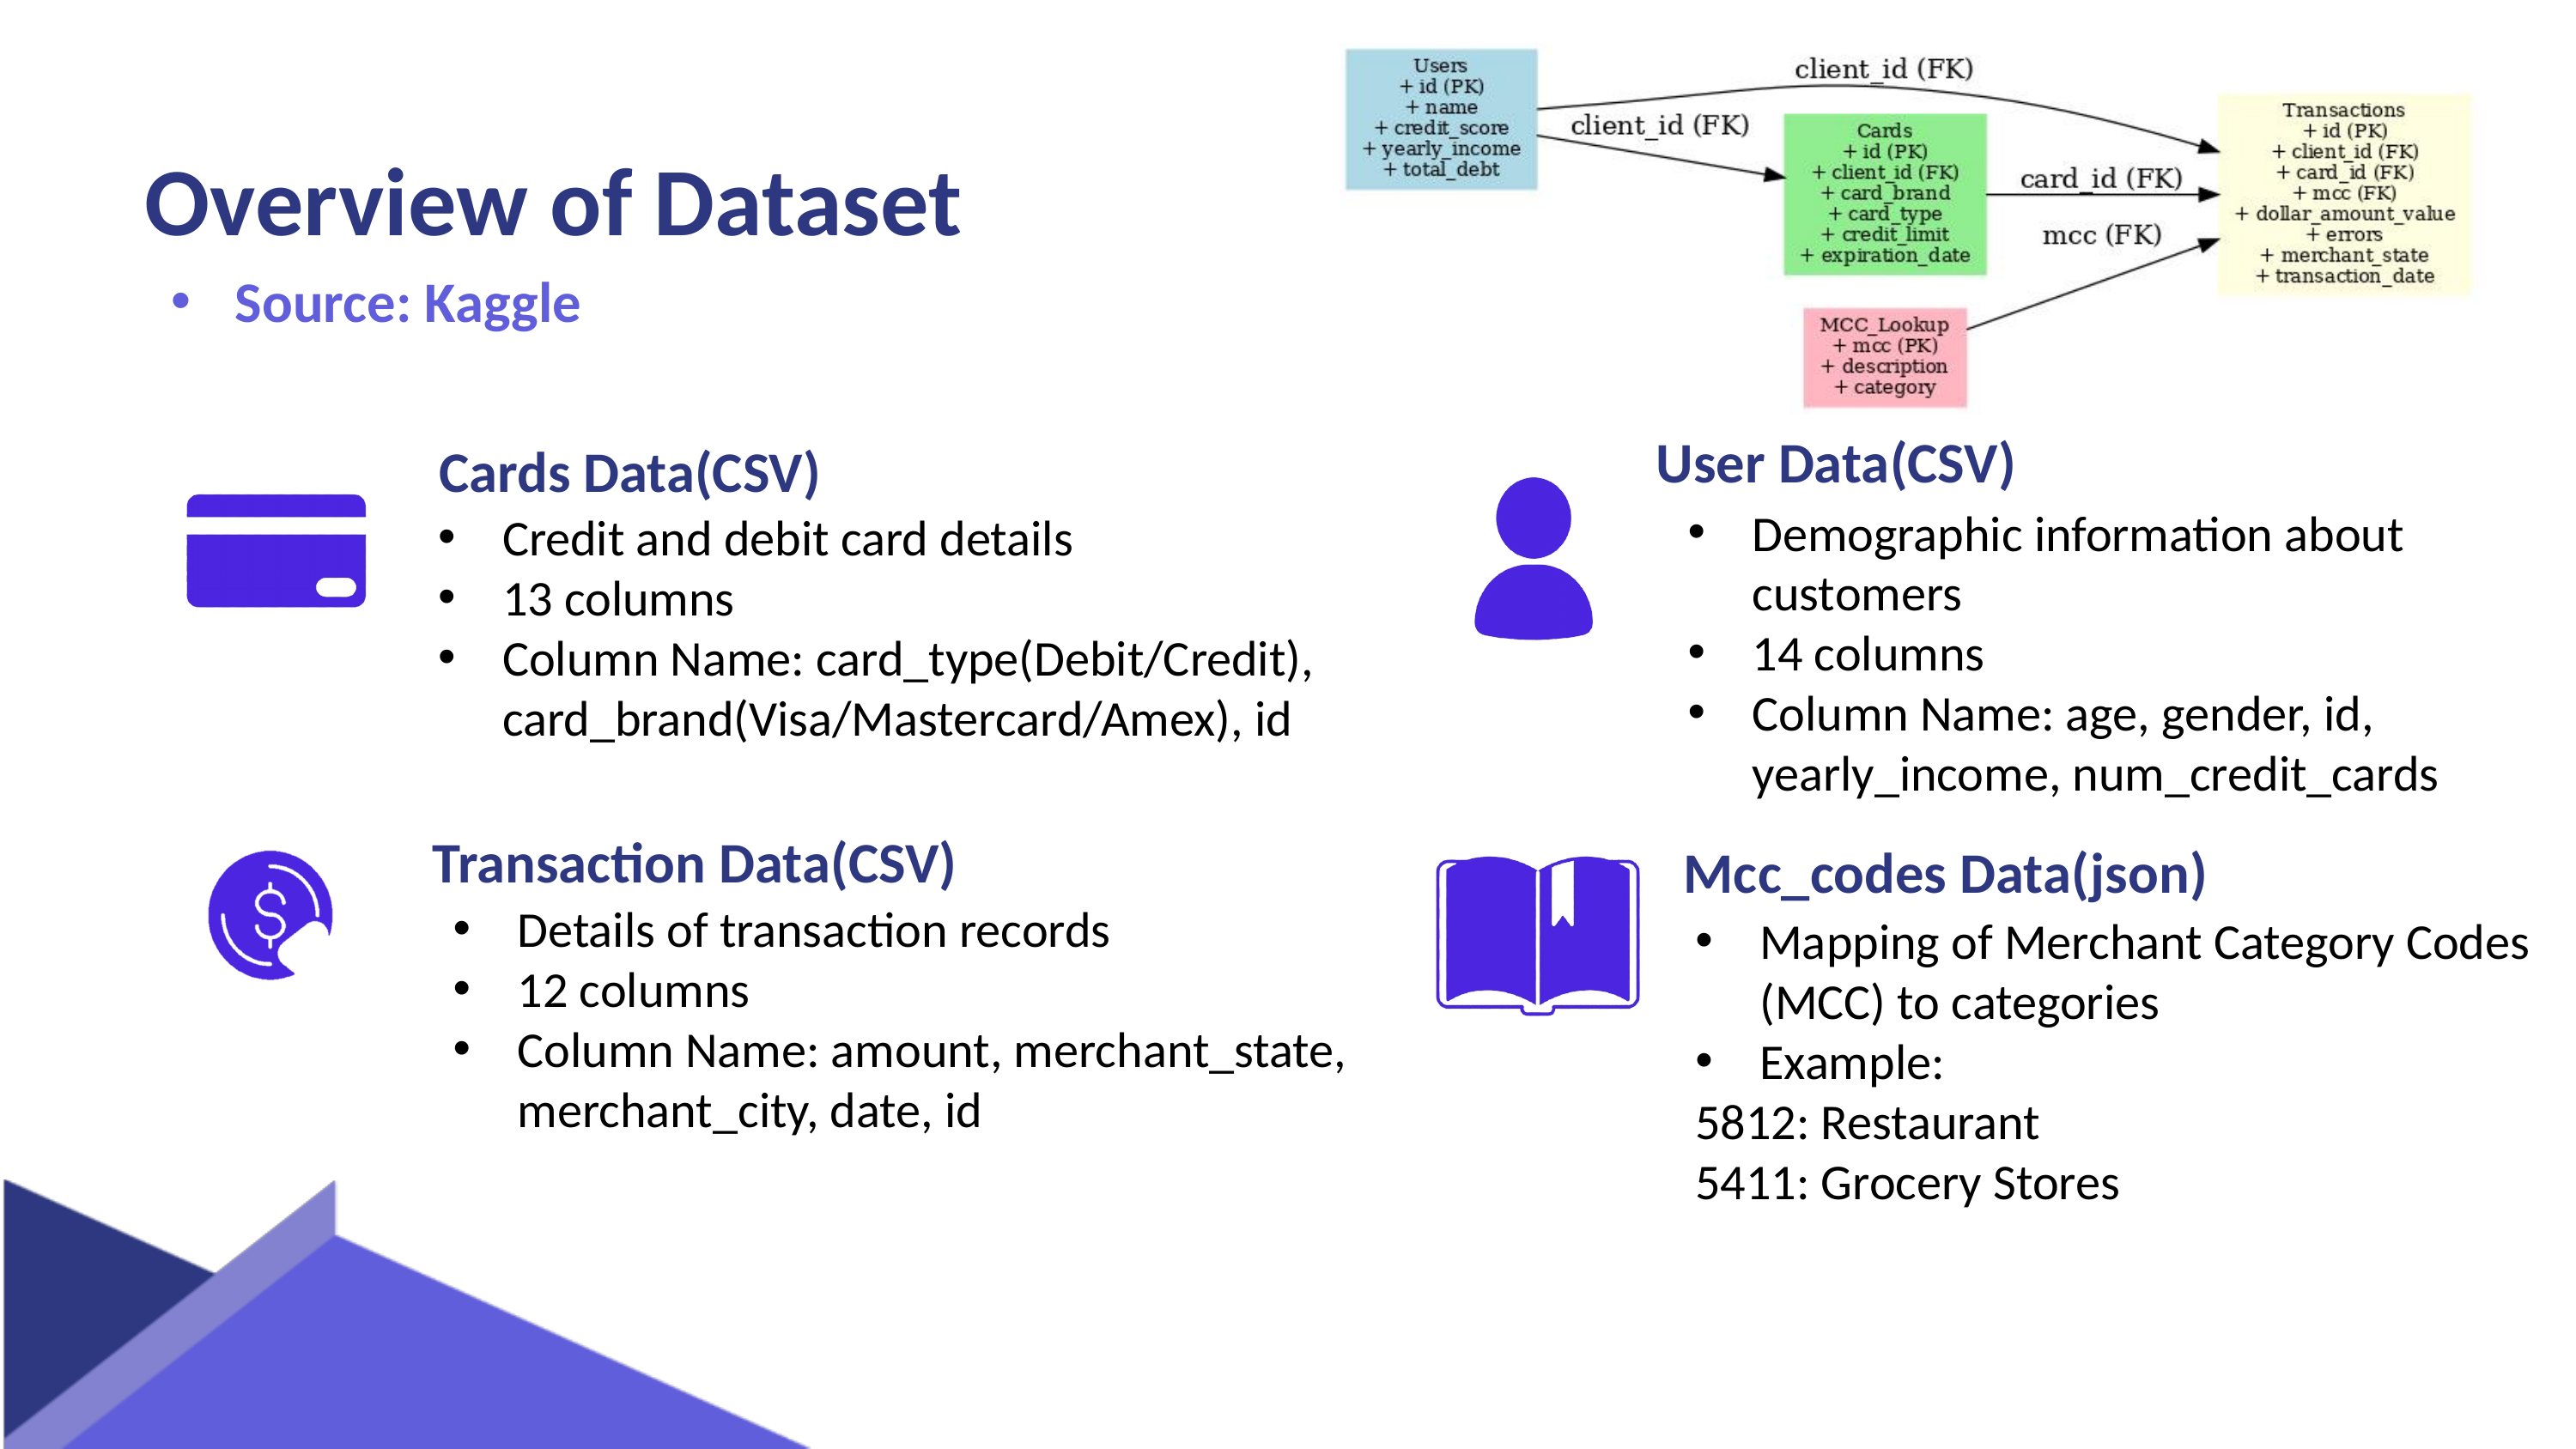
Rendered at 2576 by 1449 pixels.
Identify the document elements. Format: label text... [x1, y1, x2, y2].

picture [171, 473, 393, 629]
picture [1340, 42, 2479, 415]
text_box User Data(CSV) [1656, 421, 2576, 568]
text_box Transaction Data(CSV) [437, 821, 1501, 967]
text_box Cards Data(CSV) [439, 430, 1507, 499]
text_box Demographic information about customers 14 columns Column Name: age, gender, id, yearly_income, num_credit_cards [1610, 494, 2564, 808]
text_box Overview of Dataset [144, 75, 1335, 256]
picture [1415, 833, 1657, 1027]
text_box [0, 1179, 816, 1449]
text_box Details of transaction records 12 columns Column Name: amount, merchant_state, merchant_city, date, id [440, 891, 1508, 1144]
text_box Source: Kaggle [157, 258, 653, 341]
picture [1457, 464, 1614, 652]
picture [143, 806, 434, 1066]
text_box Mcc_codes Data(json) [1683, 831, 2576, 978]
text_box Credit and debit card details 13 columns Column Name: card_type(Debit/Credit), card_brand(Visa/Mastercard/Amex), id [360, 499, 1547, 753]
text_box Mapping of Merchant Category Codes (MCC) to categories Example: 5812: Restaurant 5411: Grocery Stores [1682, 902, 2566, 1216]
